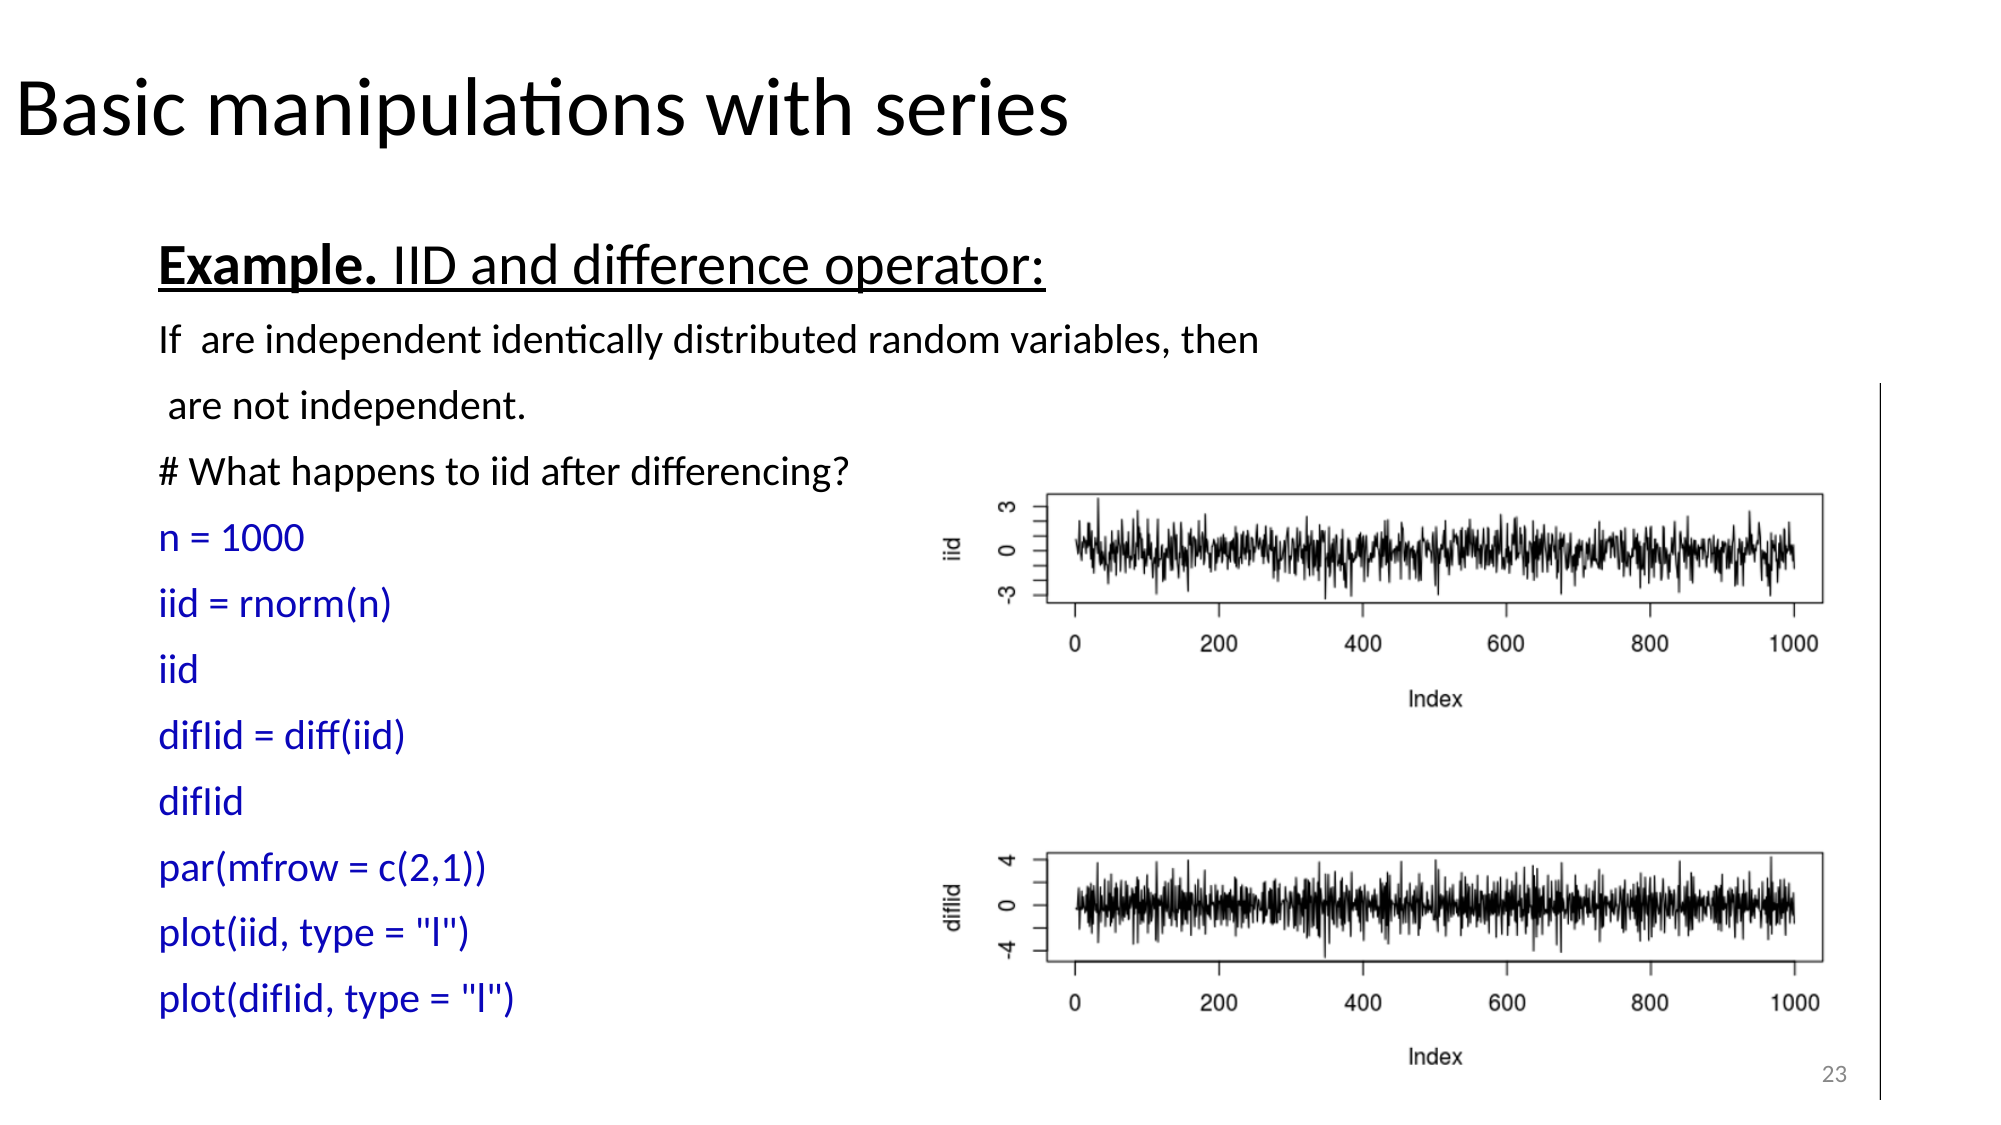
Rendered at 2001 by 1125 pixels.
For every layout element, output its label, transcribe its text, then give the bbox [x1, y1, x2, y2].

title Basic manipulations with series [0, 0, 1725, 218]
picture [936, 383, 1881, 1100]
